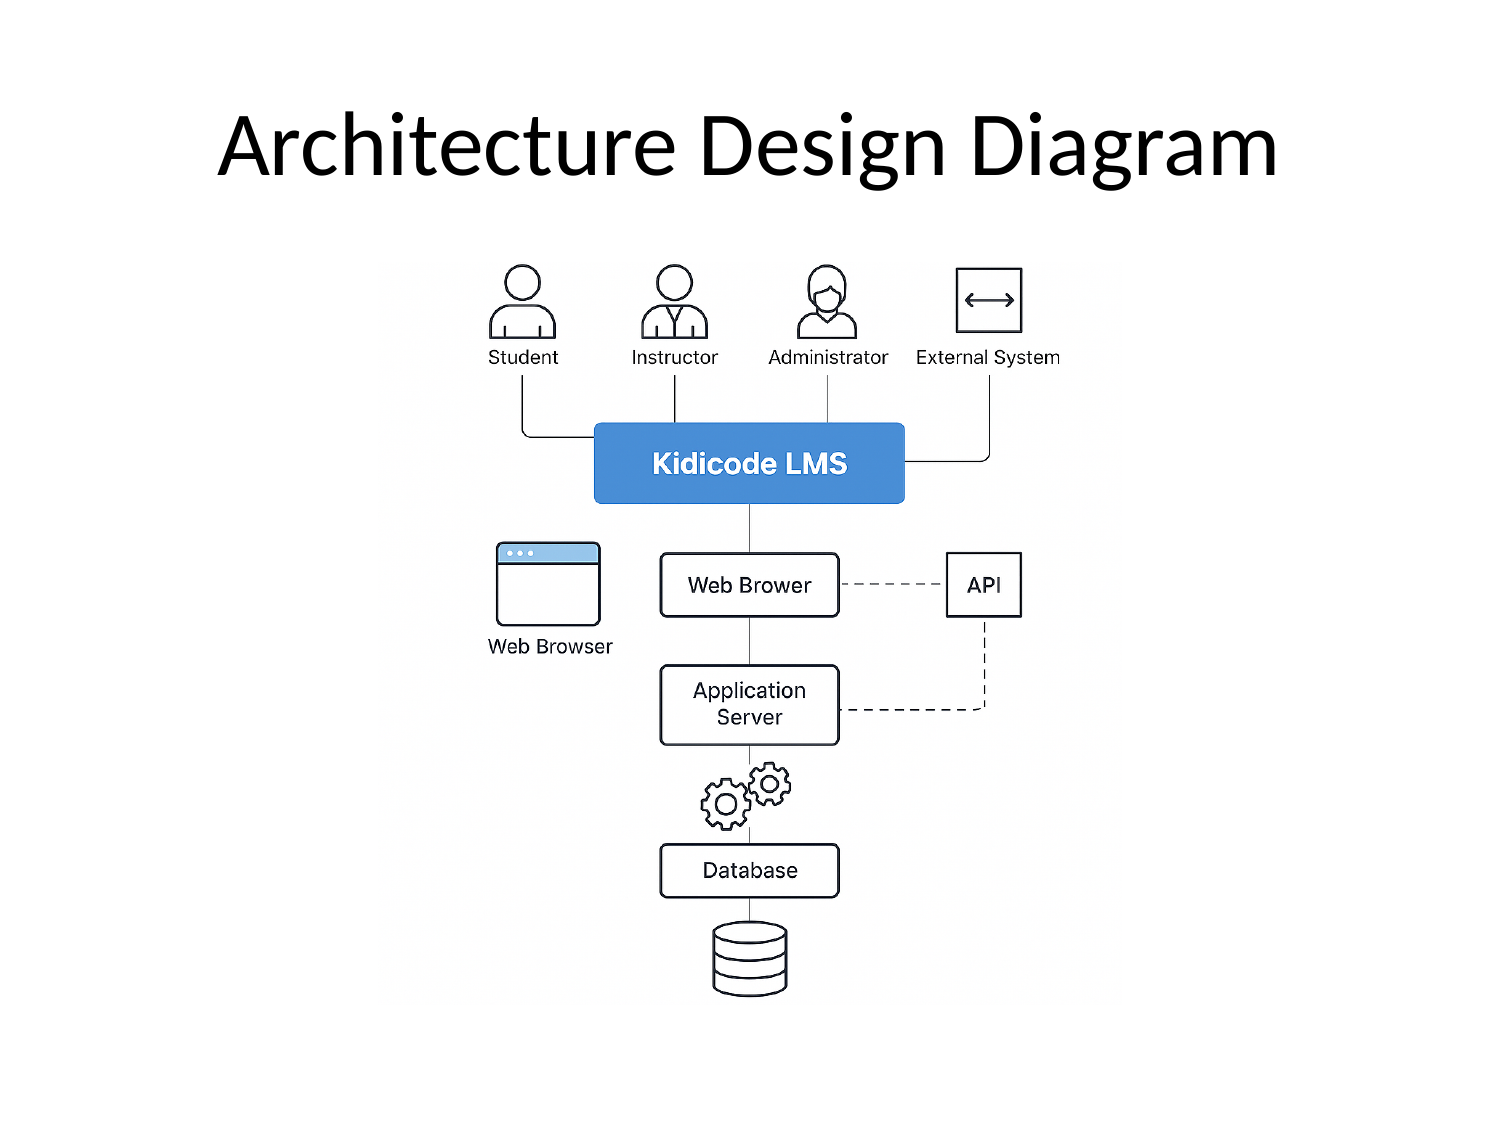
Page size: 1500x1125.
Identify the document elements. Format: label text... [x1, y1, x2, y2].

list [378, 262, 1122, 1006]
title Architecture Design Diagram [75, 45, 1425, 233]
